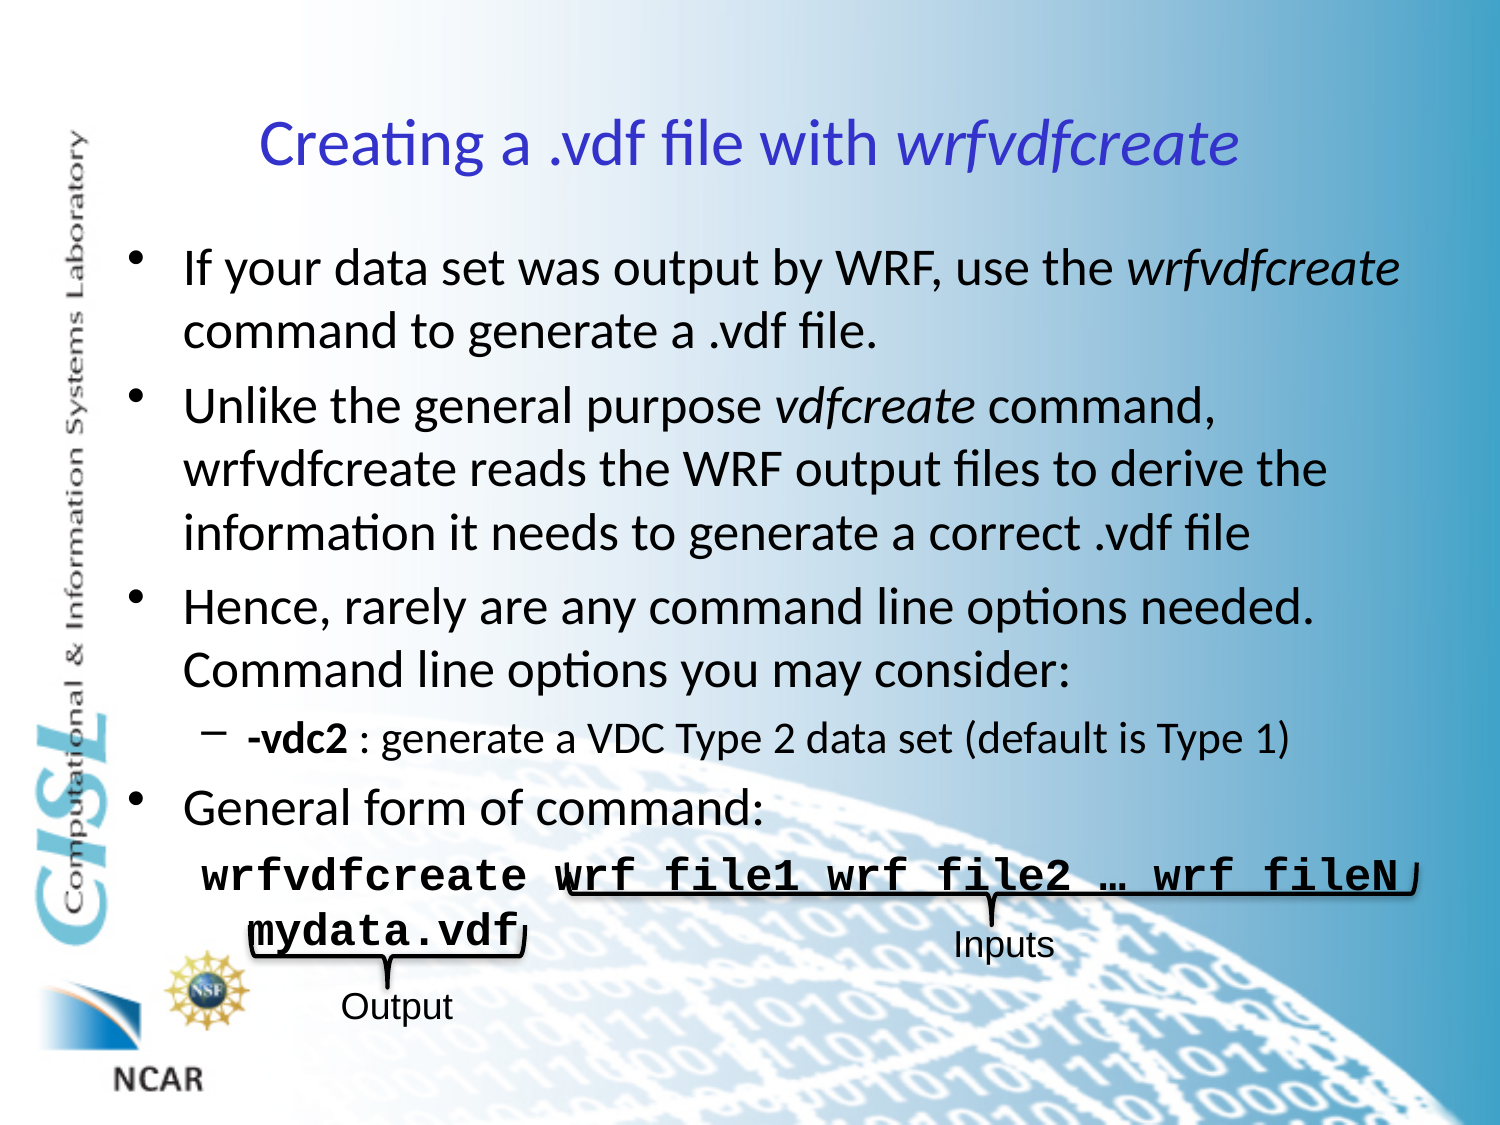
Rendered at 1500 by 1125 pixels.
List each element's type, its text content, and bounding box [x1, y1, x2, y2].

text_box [566, 862, 1417, 974]
picture [0, 0, 1500, 1125]
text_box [249, 924, 526, 1036]
list If your data set was output by WRF, use the wrfvdfcreate command to generate a .vdf file. Unlike the general purpose vdfcreate command, wrfvdfcreate reads the WRF output files to derive the information it needs to generate a correct .vdf file Hence, rarely are any command line options needed. Command line options you may consider: -vdc2 : generate a VDC Type 2 data set (default is Type 1) General form of command: wrfvdfcreate wrf_file1 wrf_file2 … wrf_fileN mydata.vdf [112, 224, 1463, 968]
title Creating a .vdf file with wrfvdfcreate [74, 44, 1426, 233]
